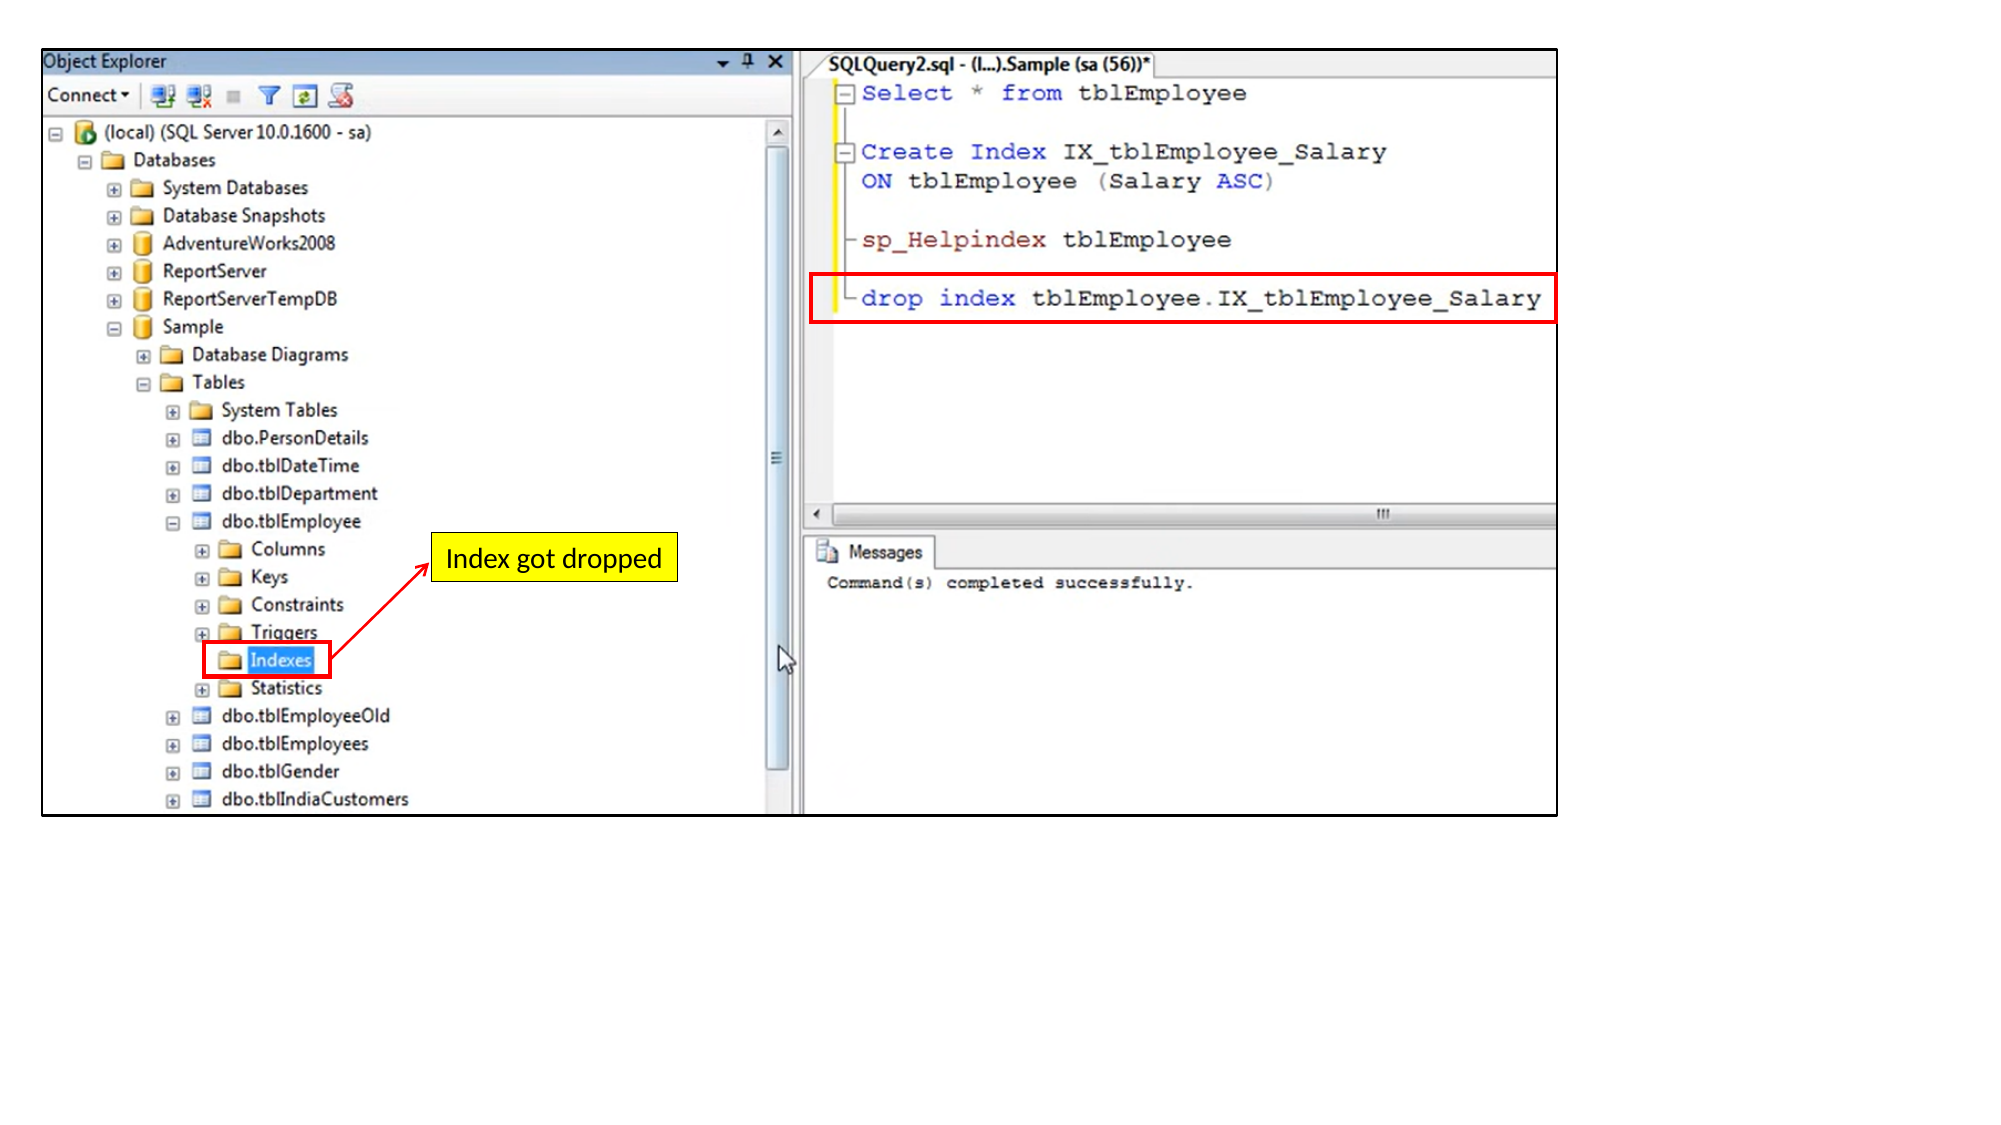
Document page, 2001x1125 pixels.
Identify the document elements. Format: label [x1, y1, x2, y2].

text_box [330, 562, 430, 660]
picture [43, 50, 1556, 814]
